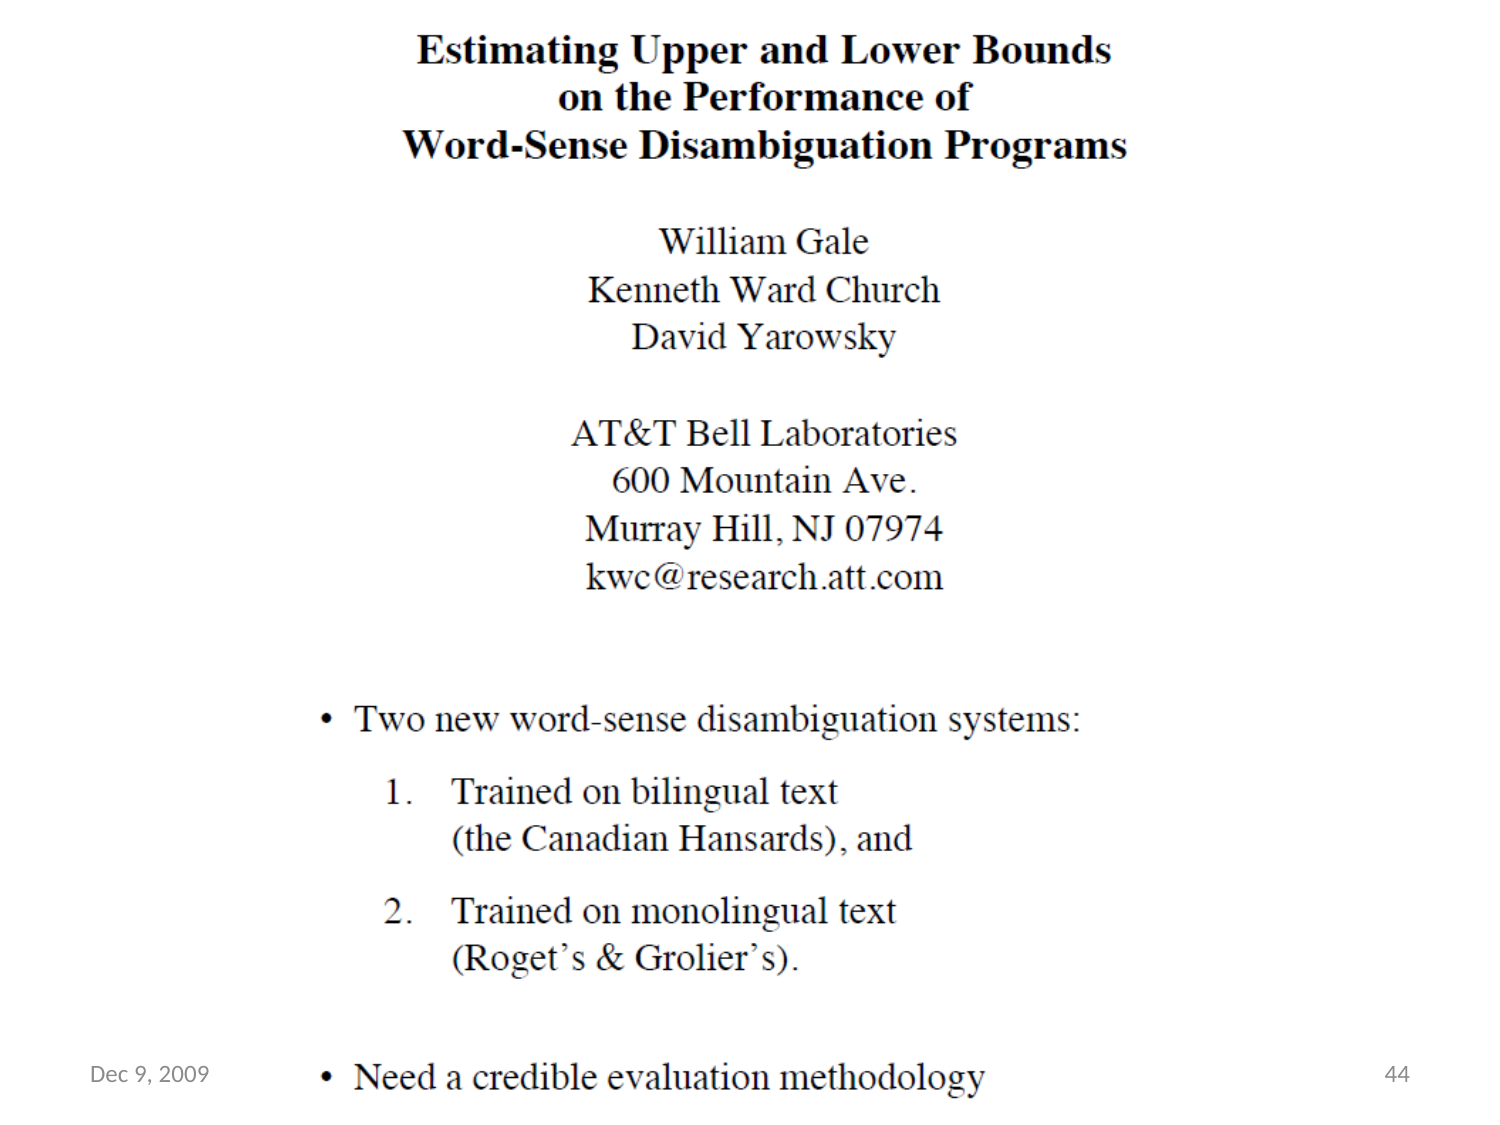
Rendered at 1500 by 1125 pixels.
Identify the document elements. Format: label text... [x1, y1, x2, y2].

picture [284, 0, 1138, 1103]
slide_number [75, 1042, 279, 1103]
slide_number 44 [1142, 1042, 1425, 1103]
